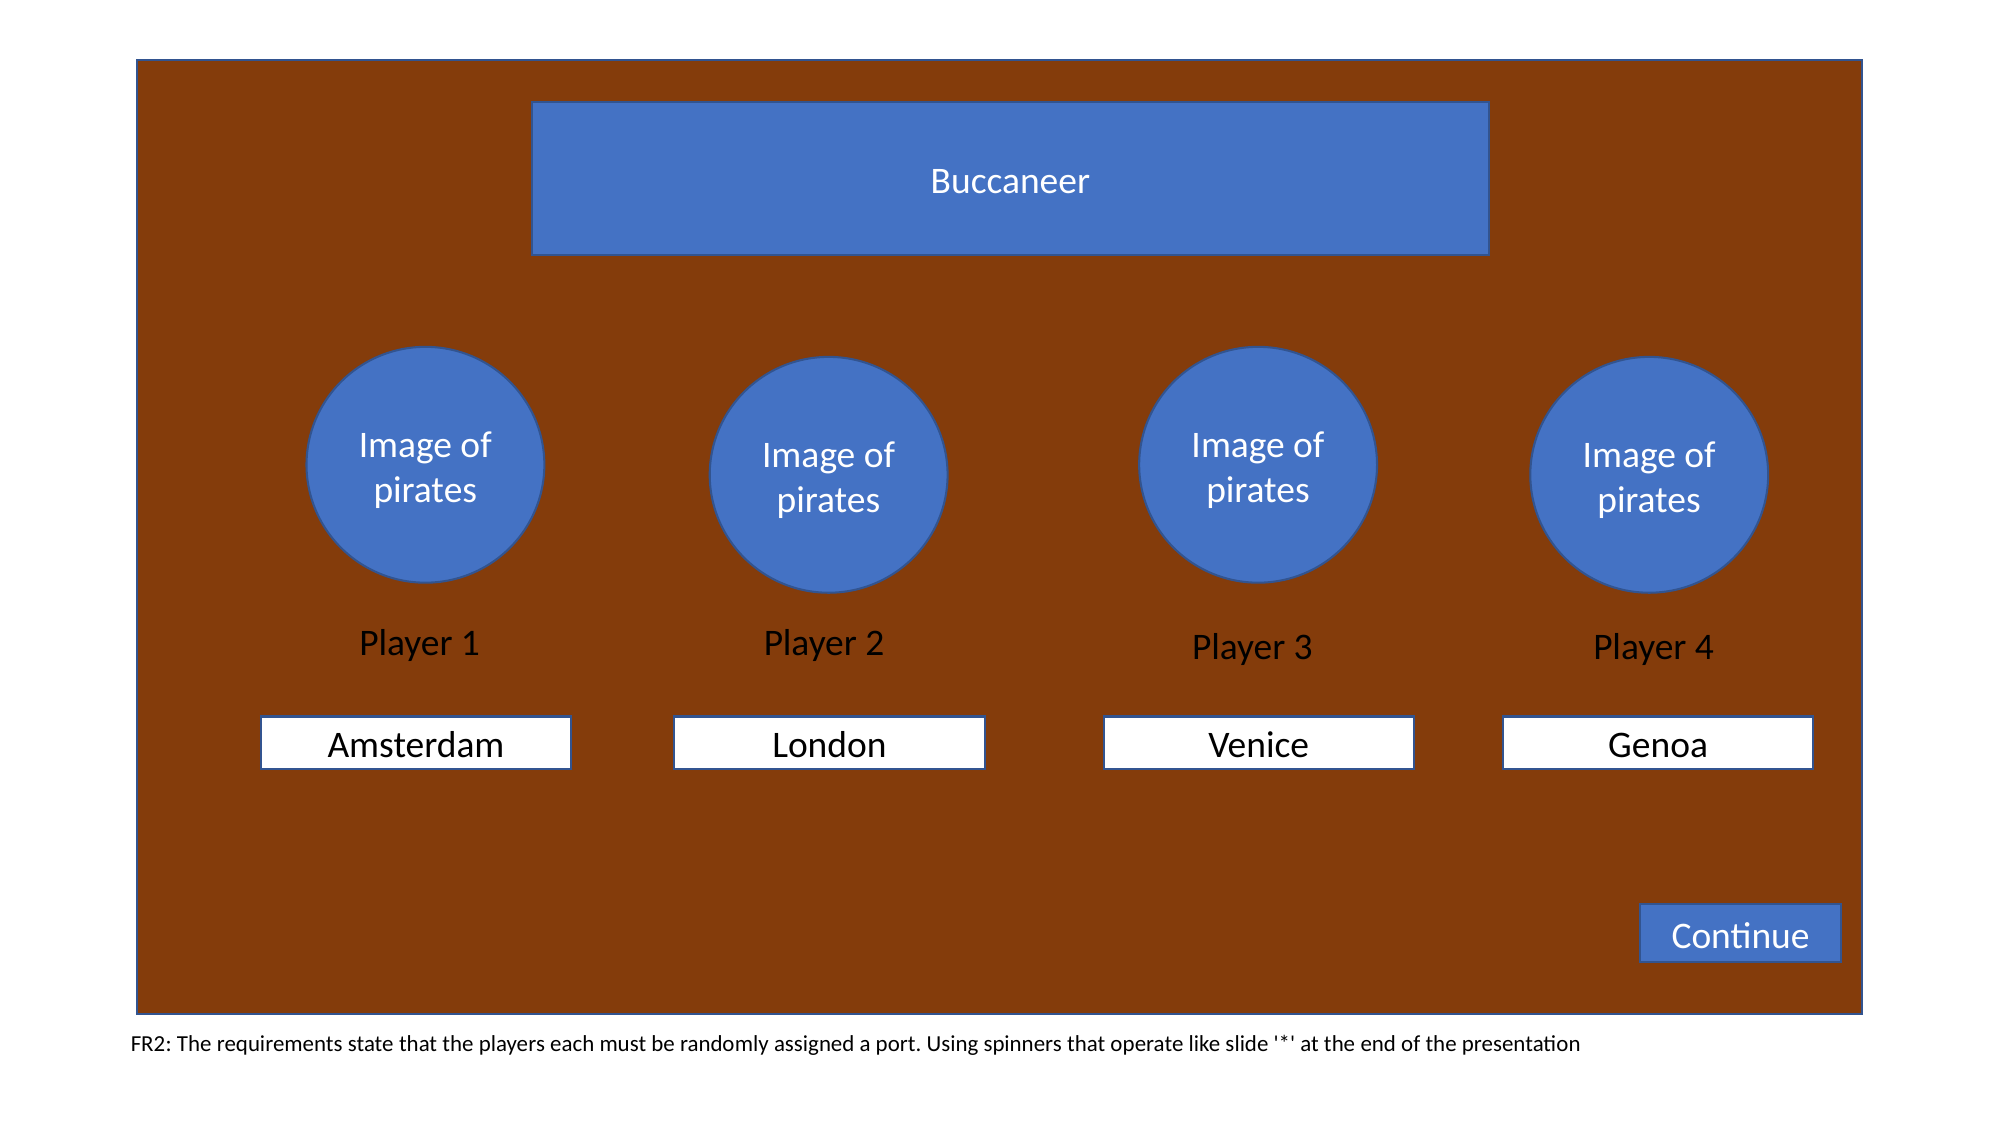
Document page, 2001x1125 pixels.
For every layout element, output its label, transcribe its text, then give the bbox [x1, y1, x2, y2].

text_box London [673, 715, 986, 770]
text_box Buccaneer [531, 101, 1490, 256]
text_box Amsterdam [260, 715, 572, 770]
text_box Image of pirates [1138, 345, 1379, 584]
text_box Venice [1103, 715, 1415, 770]
text_box Continue [1639, 903, 1842, 963]
text_box Image of pirates [708, 355, 949, 594]
text_box Image of pirates [1529, 355, 1770, 594]
text_box Player 4 [1578, 614, 1741, 675]
text_box [136, 59, 1863, 1015]
text_box Player 3 [1177, 614, 1339, 675]
text_box Player 2 [748, 610, 911, 671]
text_box Image of pirates [305, 345, 546, 584]
text_box Player 1 [344, 610, 506, 671]
text_box FR2: The requirements state that the players each must be randomly assigned a port. Using spinners that operate like slide '*' at the end of the presentation [115, 1021, 1863, 1064]
text_box Genoa [1502, 715, 1814, 770]
